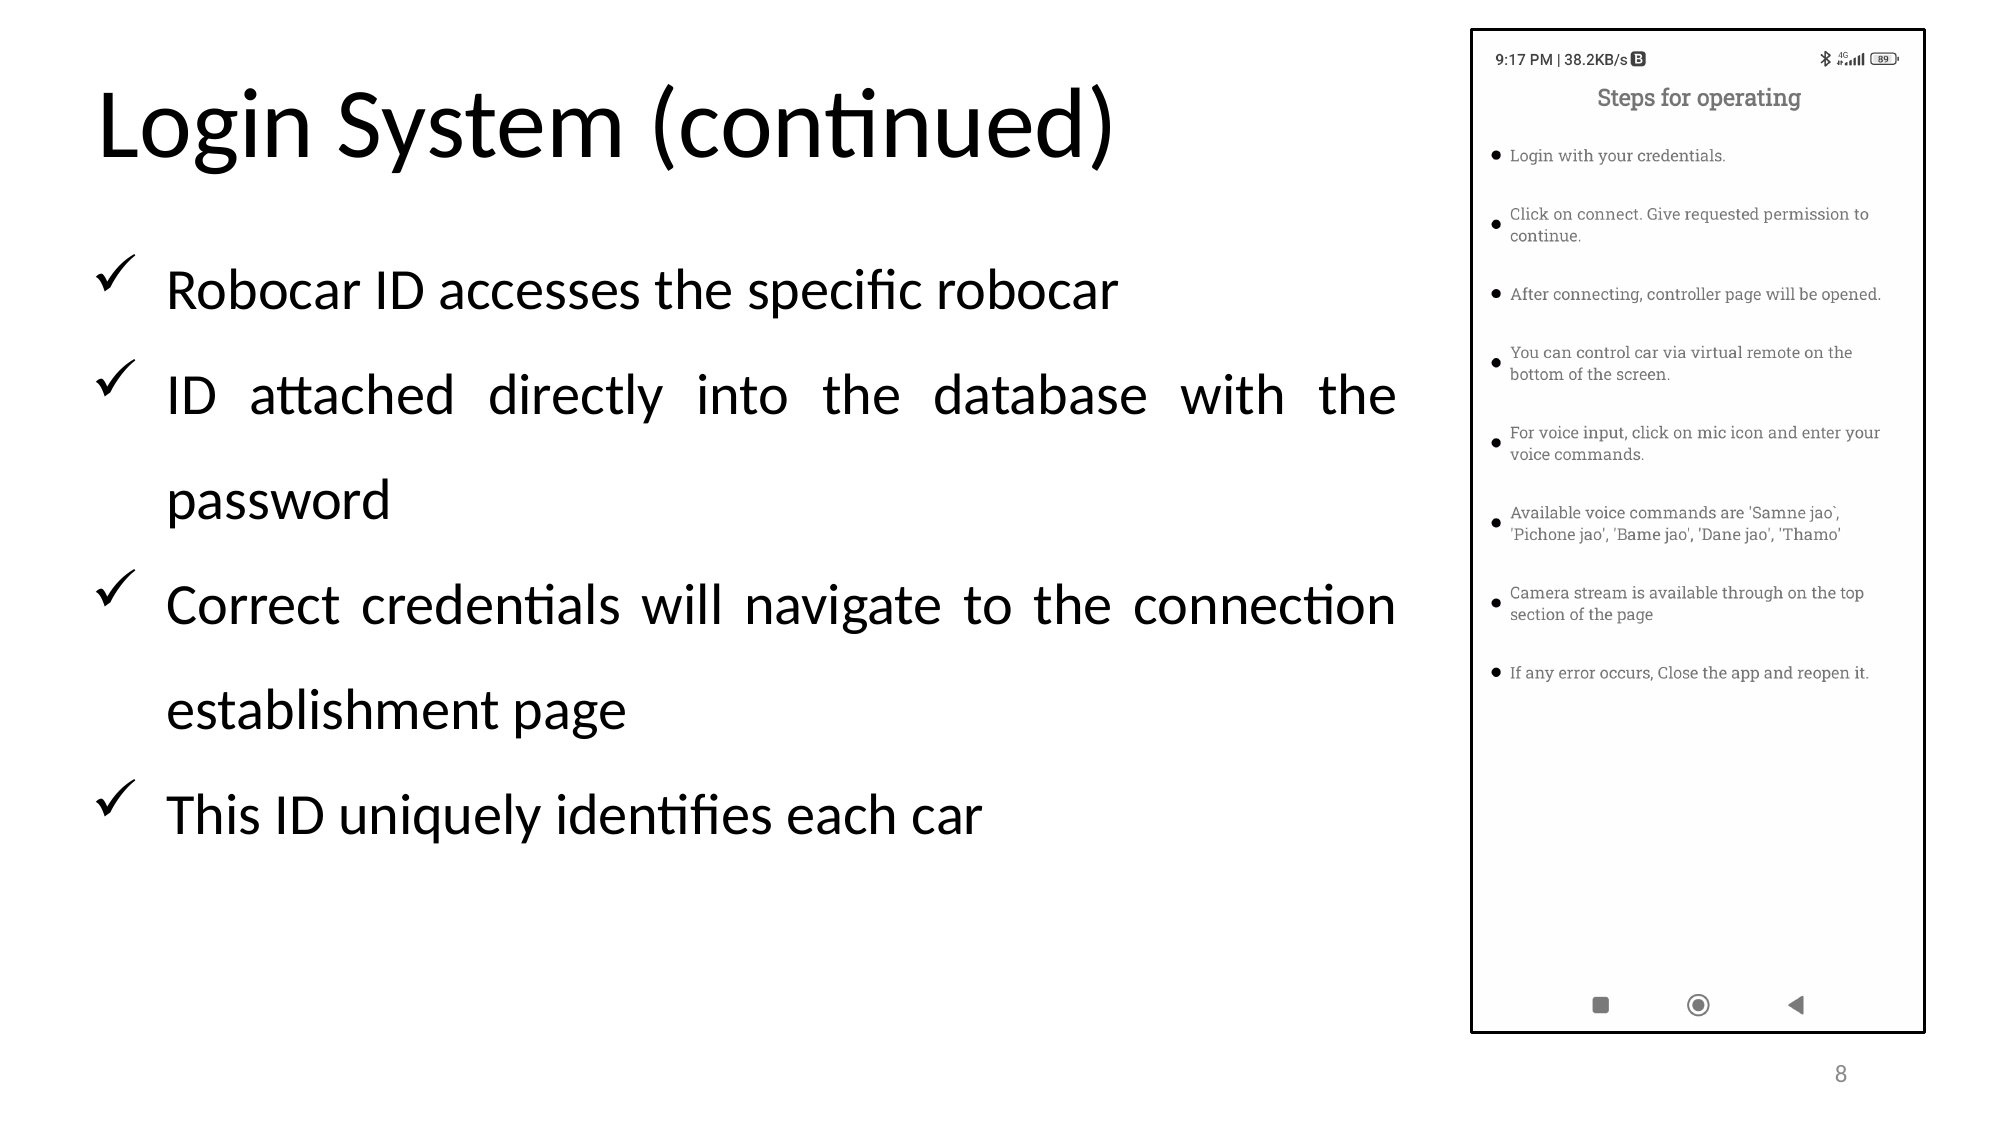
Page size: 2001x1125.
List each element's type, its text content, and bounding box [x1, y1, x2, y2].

text_box Login System (continued) [82, 50, 1134, 185]
text_box Robocar ID accesses the specific robocar ID attached directly into the database with the password Correct credentials will navigate to the connection establishment page This ID uniquely identifies each car [76, 208, 1413, 854]
slide_number 8 [1412, 1042, 1863, 1103]
picture [1473, 31, 1924, 1032]
